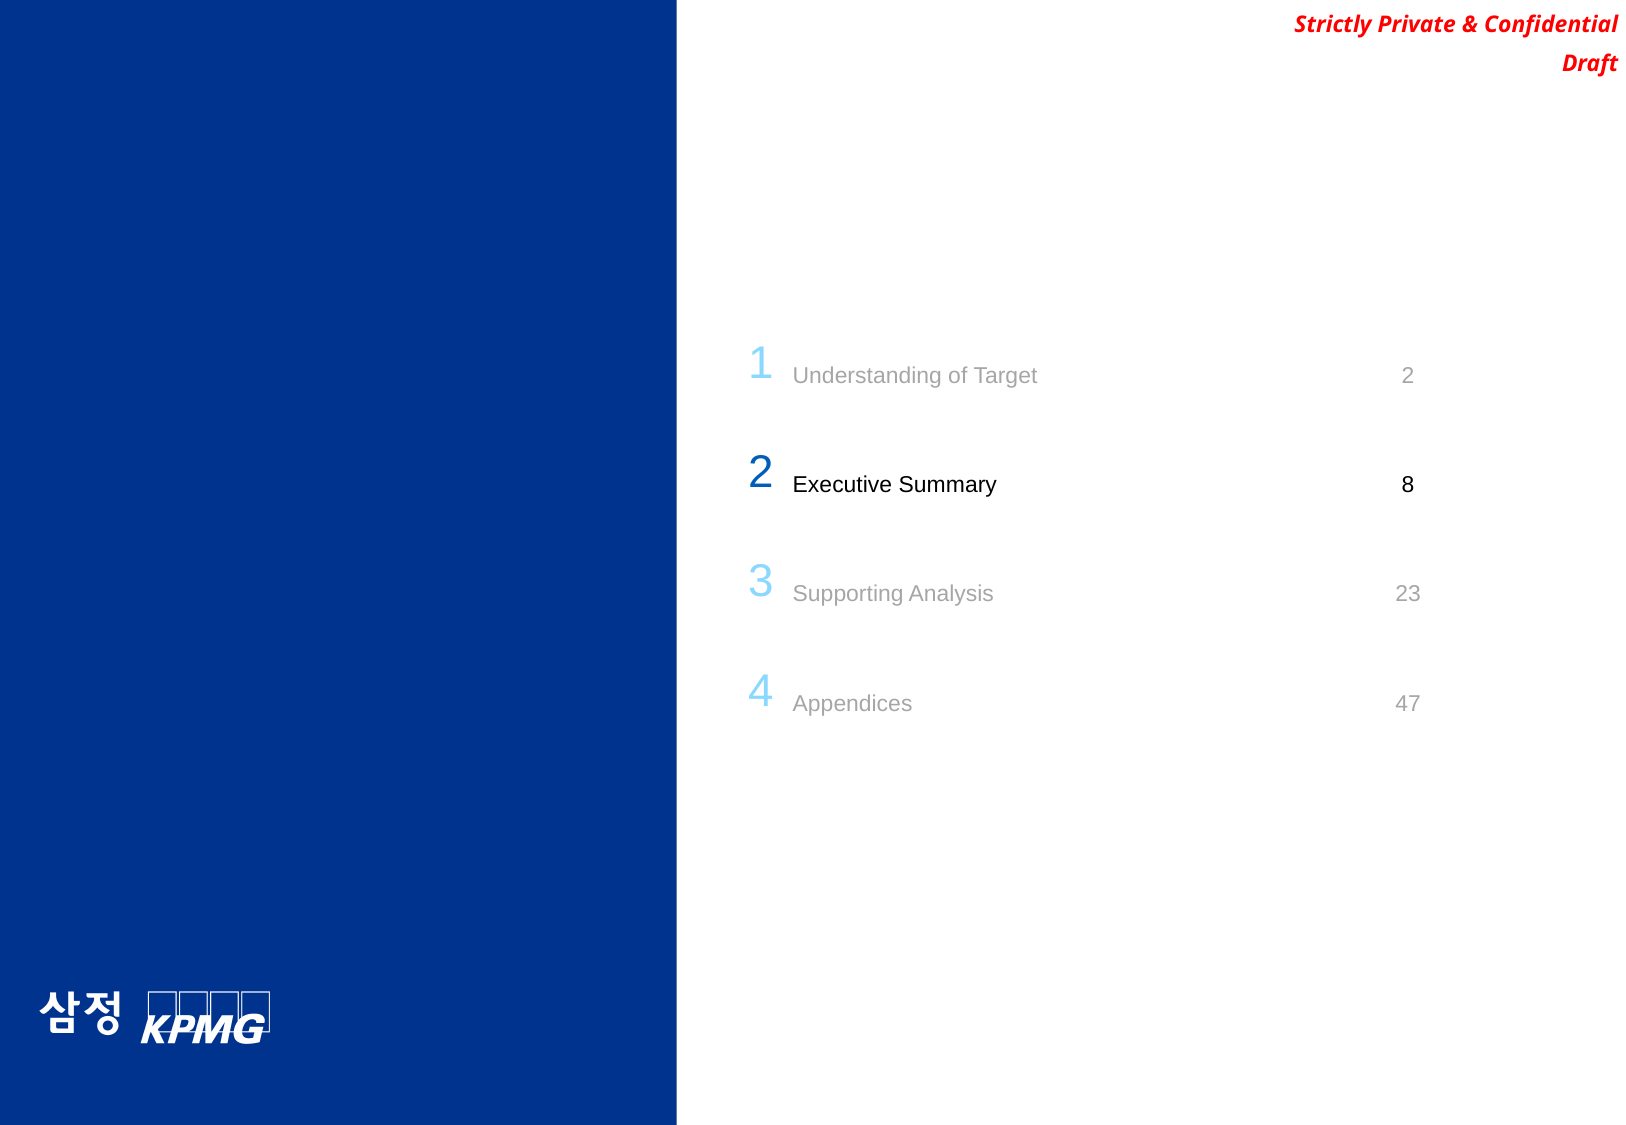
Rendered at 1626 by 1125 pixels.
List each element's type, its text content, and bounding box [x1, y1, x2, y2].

table_cell 47 [1371, 636, 1445, 745]
table_cell 8 [1371, 417, 1445, 526]
table_cell Executive Summary [787, 417, 1371, 526]
table_cell 2 [710, 417, 787, 526]
table_cell Appendices [787, 636, 1371, 745]
table_cell 3 [710, 526, 787, 636]
table_cell 23 [1371, 526, 1445, 636]
table_header Understanding of Target [787, 308, 1371, 417]
table_cell Supporting Analysis [787, 526, 1371, 636]
picture [37, 989, 273, 1046]
table_header 2 [1371, 308, 1445, 417]
table_cell 4 [710, 636, 787, 745]
table_header 1 [710, 308, 787, 417]
